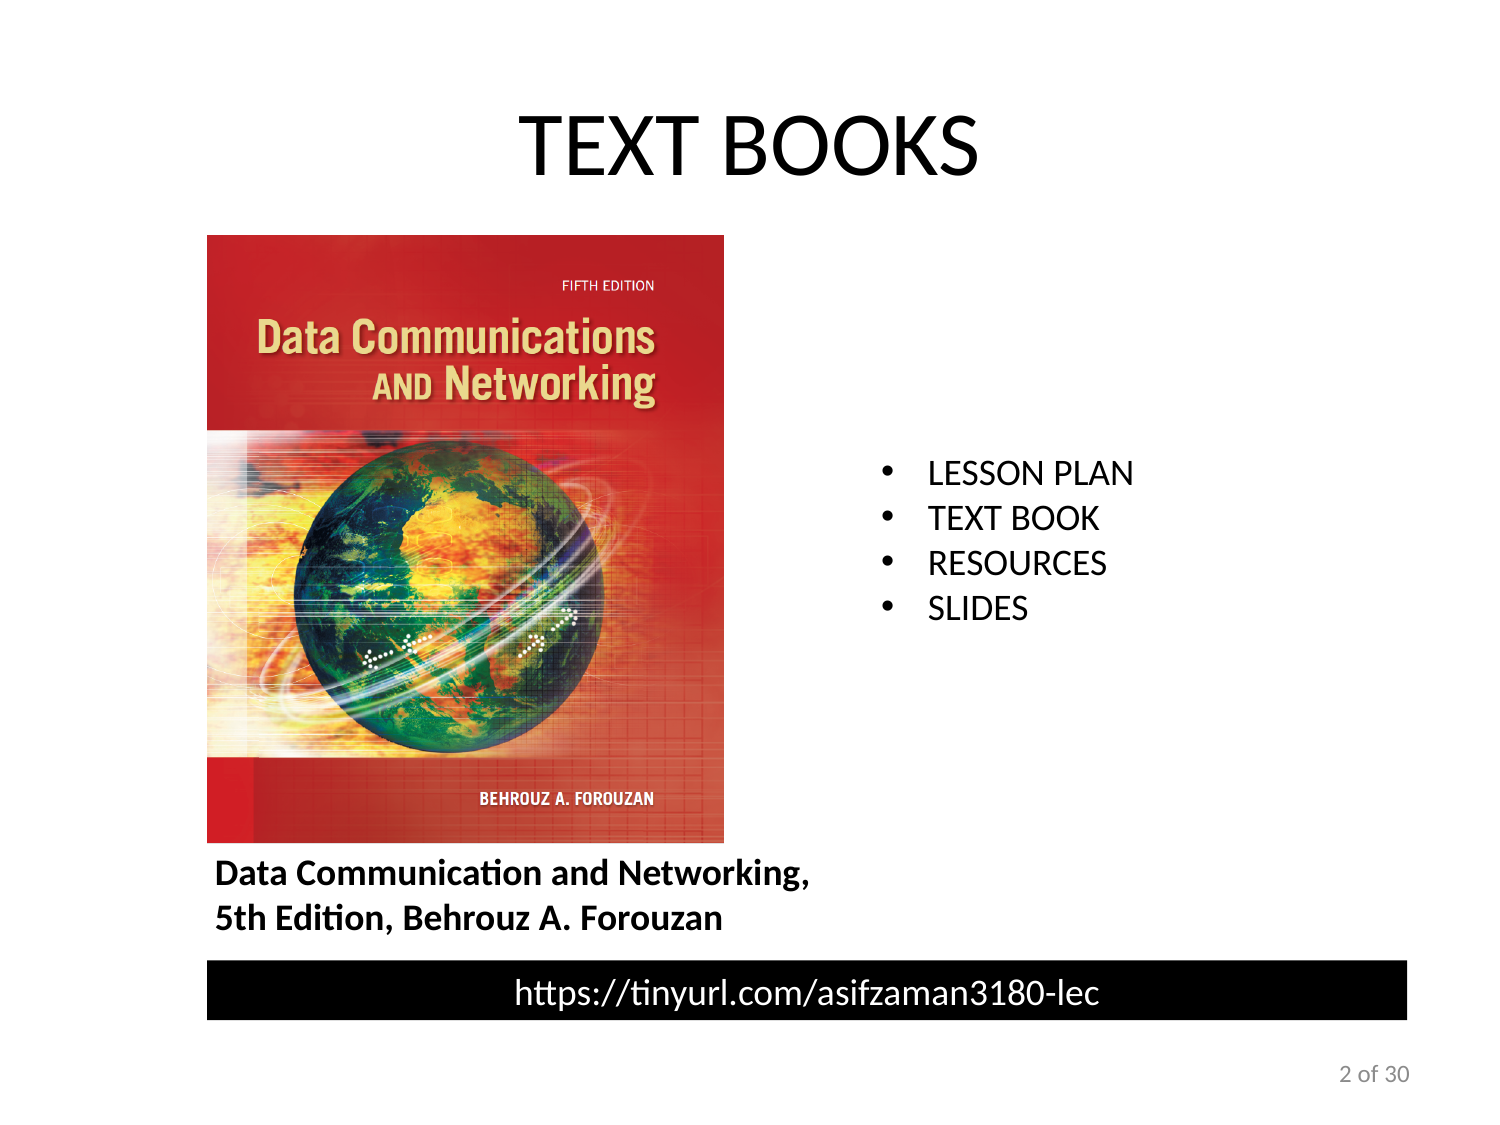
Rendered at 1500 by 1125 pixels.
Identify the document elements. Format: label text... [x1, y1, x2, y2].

picture [206, 235, 724, 844]
text_box https://tinyurl.com/asifzaman3180-lec [207, 960, 1408, 1021]
text_box Lesson Plan Text book Resources Slides [866, 440, 1300, 636]
text_box Data Communication and Networking, 5th Edition, Behrouz A. Forouzan [199, 840, 1013, 946]
title Text Books [75, 45, 1425, 233]
slide_number 2 of 30 [1074, 1042, 1425, 1103]
